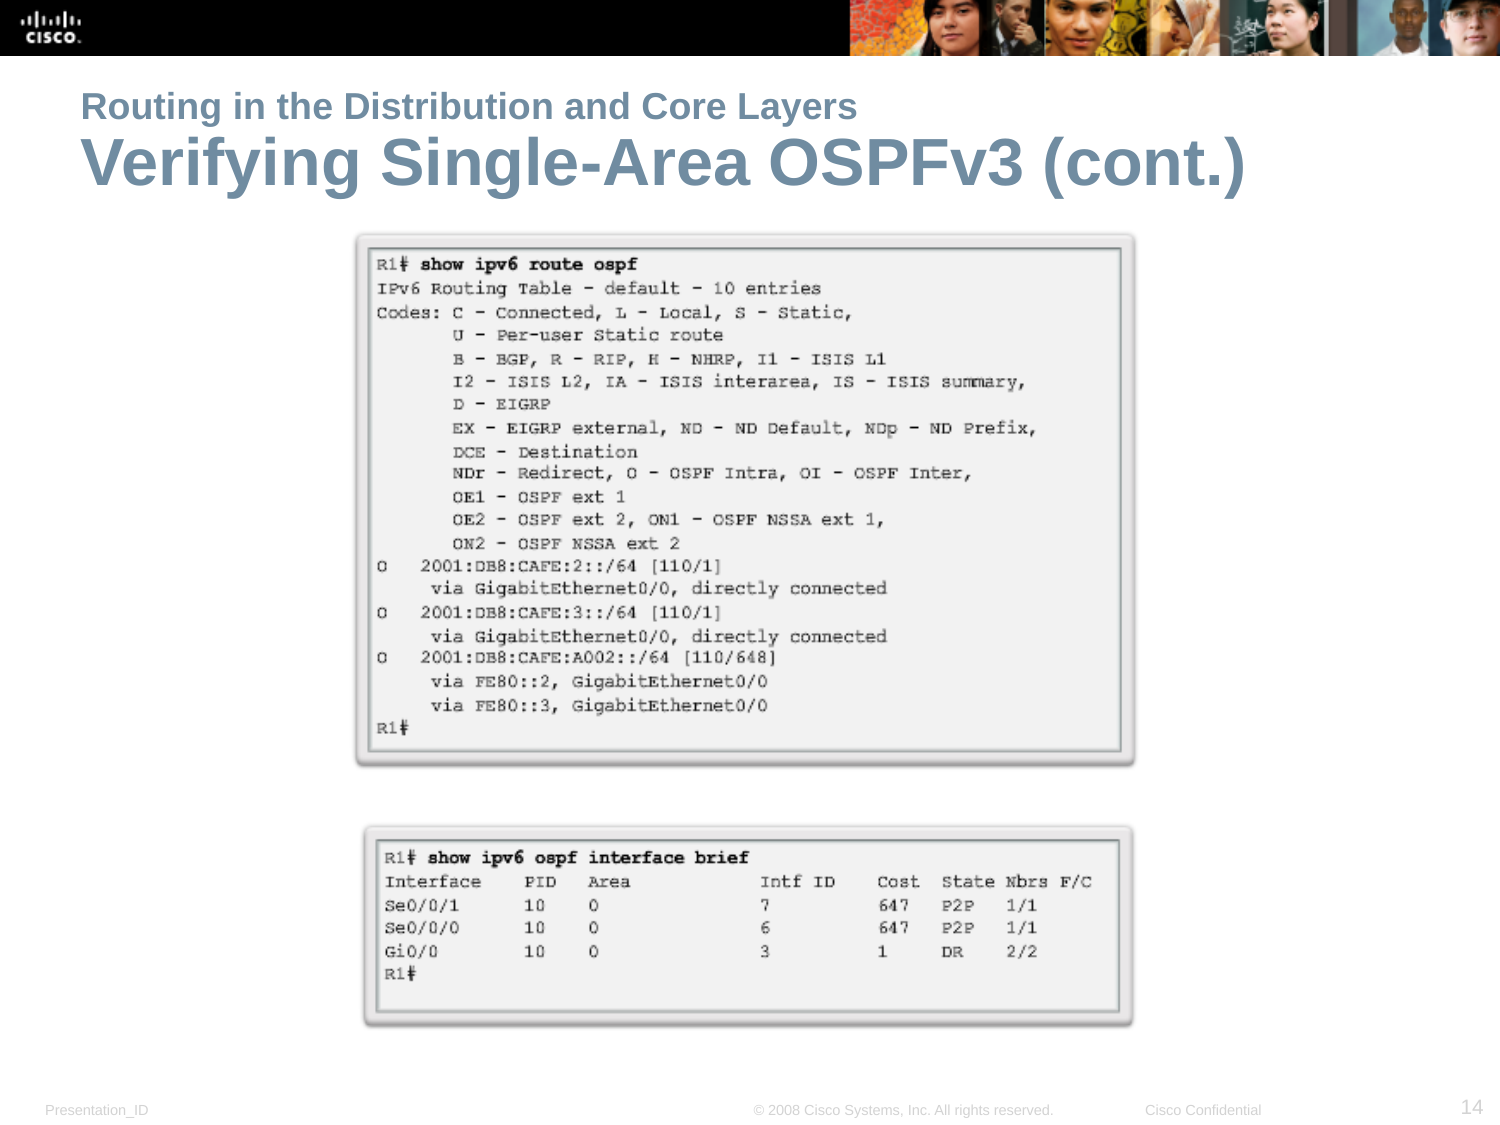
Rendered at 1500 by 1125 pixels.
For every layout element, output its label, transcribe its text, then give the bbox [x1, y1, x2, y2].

title Routing in the Distribution and Core Layers Verifying Single-Area OSPFv3 (cont.) [66, 68, 1404, 207]
picture [0, 0, 1500, 56]
picture [352, 814, 1140, 1053]
picture [342, 214, 1141, 789]
